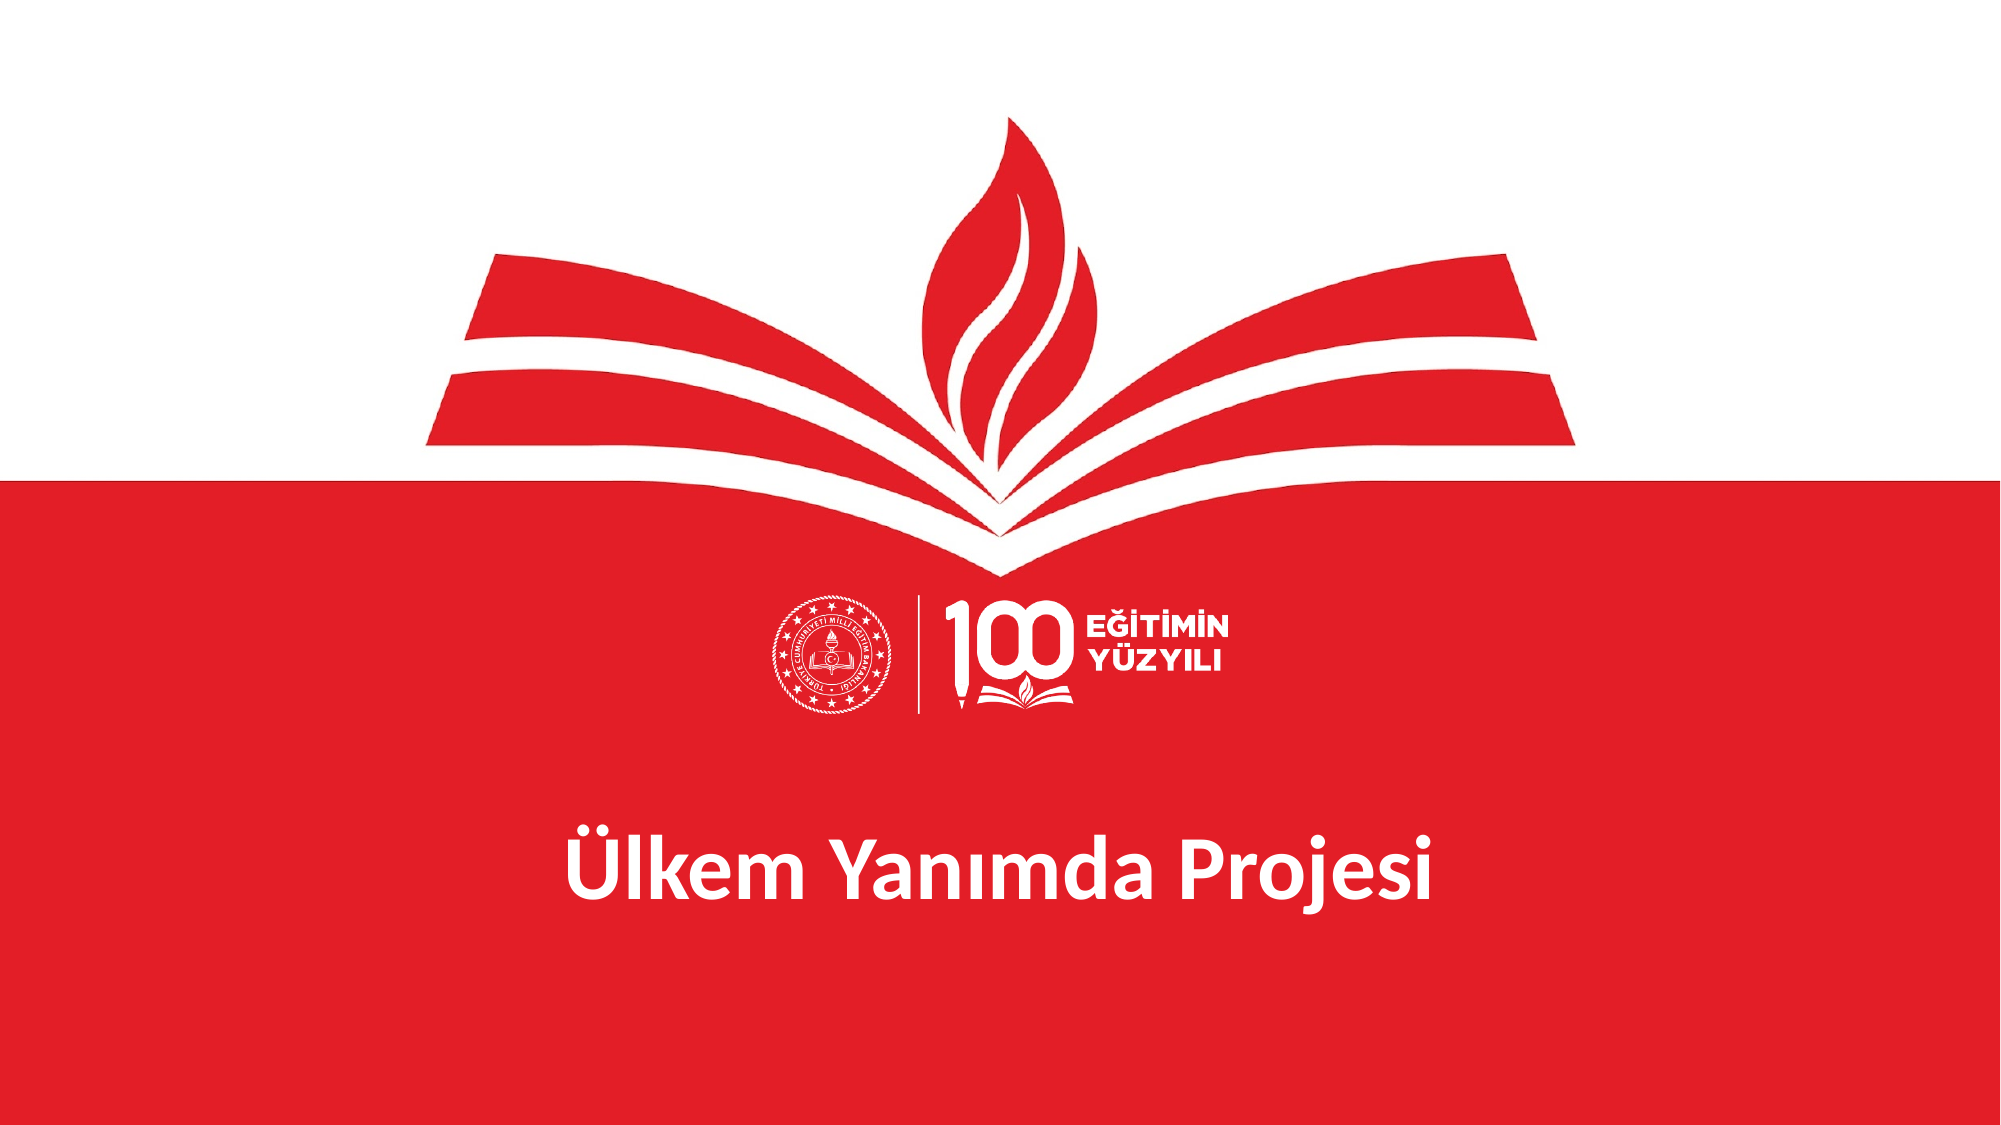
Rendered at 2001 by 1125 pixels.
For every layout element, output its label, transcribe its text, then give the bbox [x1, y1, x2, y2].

picture [0, 0, 2001, 1125]
text_box Ülkem Yanımda Projesi [352, 800, 1648, 926]
